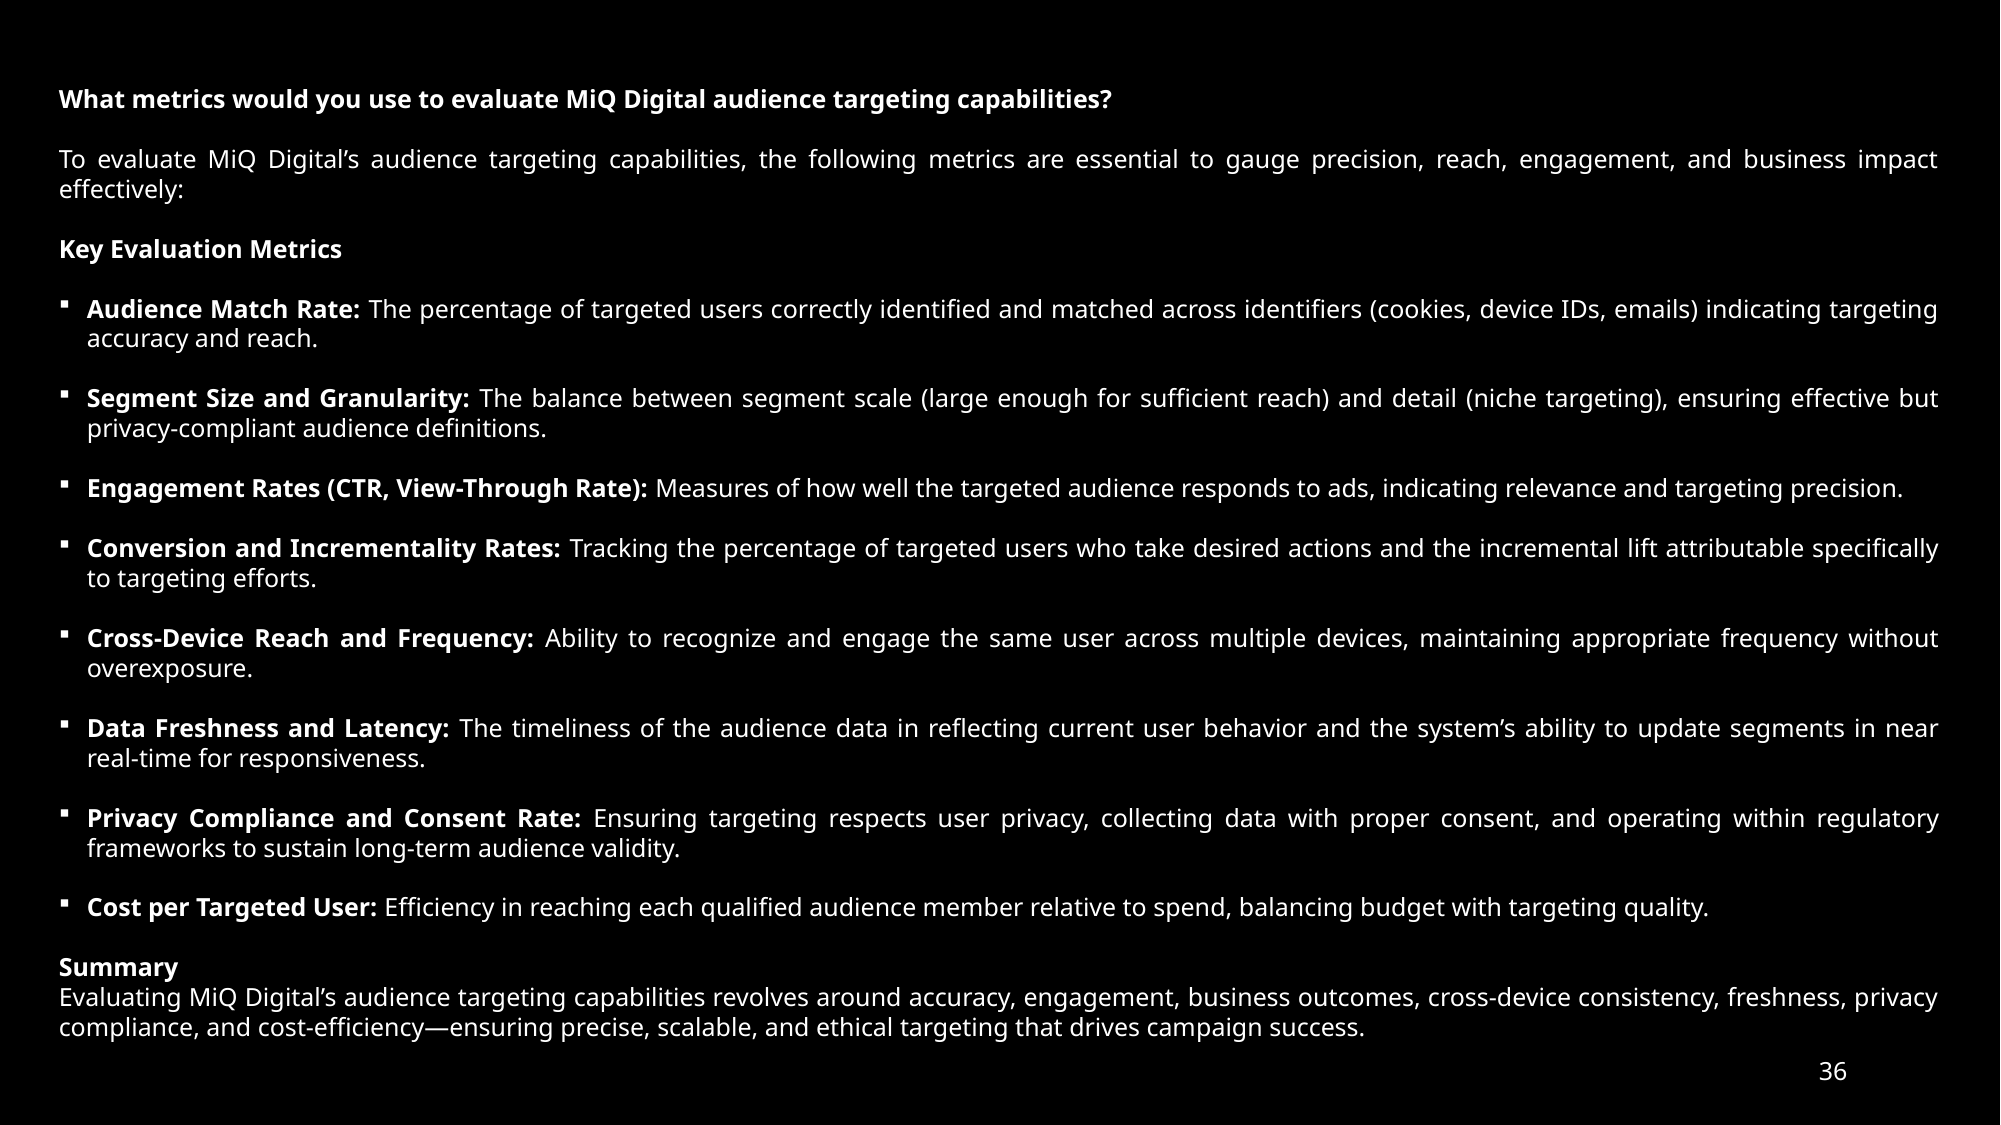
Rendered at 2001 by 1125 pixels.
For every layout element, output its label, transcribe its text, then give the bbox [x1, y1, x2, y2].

text_box What metrics would you use to evaluate MiQ Digital audience targeting capabilities? To evaluate MiQ Digital’s audience targeting capabilities, the following metrics are essential to gauge precision, reach, engagement, and business impact effectively: Key Evaluation Metrics Audience Match Rate: The percentage of targeted users correctly identified and matched across identifiers (cookies, device IDs, emails) indicating targeting accuracy and reach. Segment Size and Granularity: The balance between segment scale (large enough for sufficient reach) and detail (niche targeting), ensuring effective but privacy-compliant audience definitions. Engagement Rates (CTR, View-Through Rate): Measures of how well the targeted audience responds to ads, indicating relevance and targeting precision. Conversion and Incrementality Rates: Tracking the percentage of targeted users who take desired actions and the incremental lift attributable specifically to targeting efforts. Cross-Device Reach and Frequency: Ability to recognize and engage the same user across multiple devices, maintaining appropriate frequency without overexposure. Data Freshness and Latency: The timeliness of the audience data in reflecting current user behavior and the system’s ability to update segments in near real-time for responsiveness. Privacy Compliance and Consent Rate: Ensuring targeting respects user privacy, collecting data with proper consent, and operating within regulatory frameworks to sustain long-term audience validity. Cost per Targeted User: Efficiency in reaching each qualified audience member relative to spend, balancing budget with targeting quality. Summary Evaluating MiQ Digital’s audience targeting capabilities revolves around accuracy, engagement, business outcomes, cross-device consistency, freshness, privacy compliance, and cost-efficiency—ensuring precise, scalable, and ethical targeting that drives campaign success. [42, 104, 1958, 1021]
slide_number 36 [1412, 1042, 1863, 1103]
